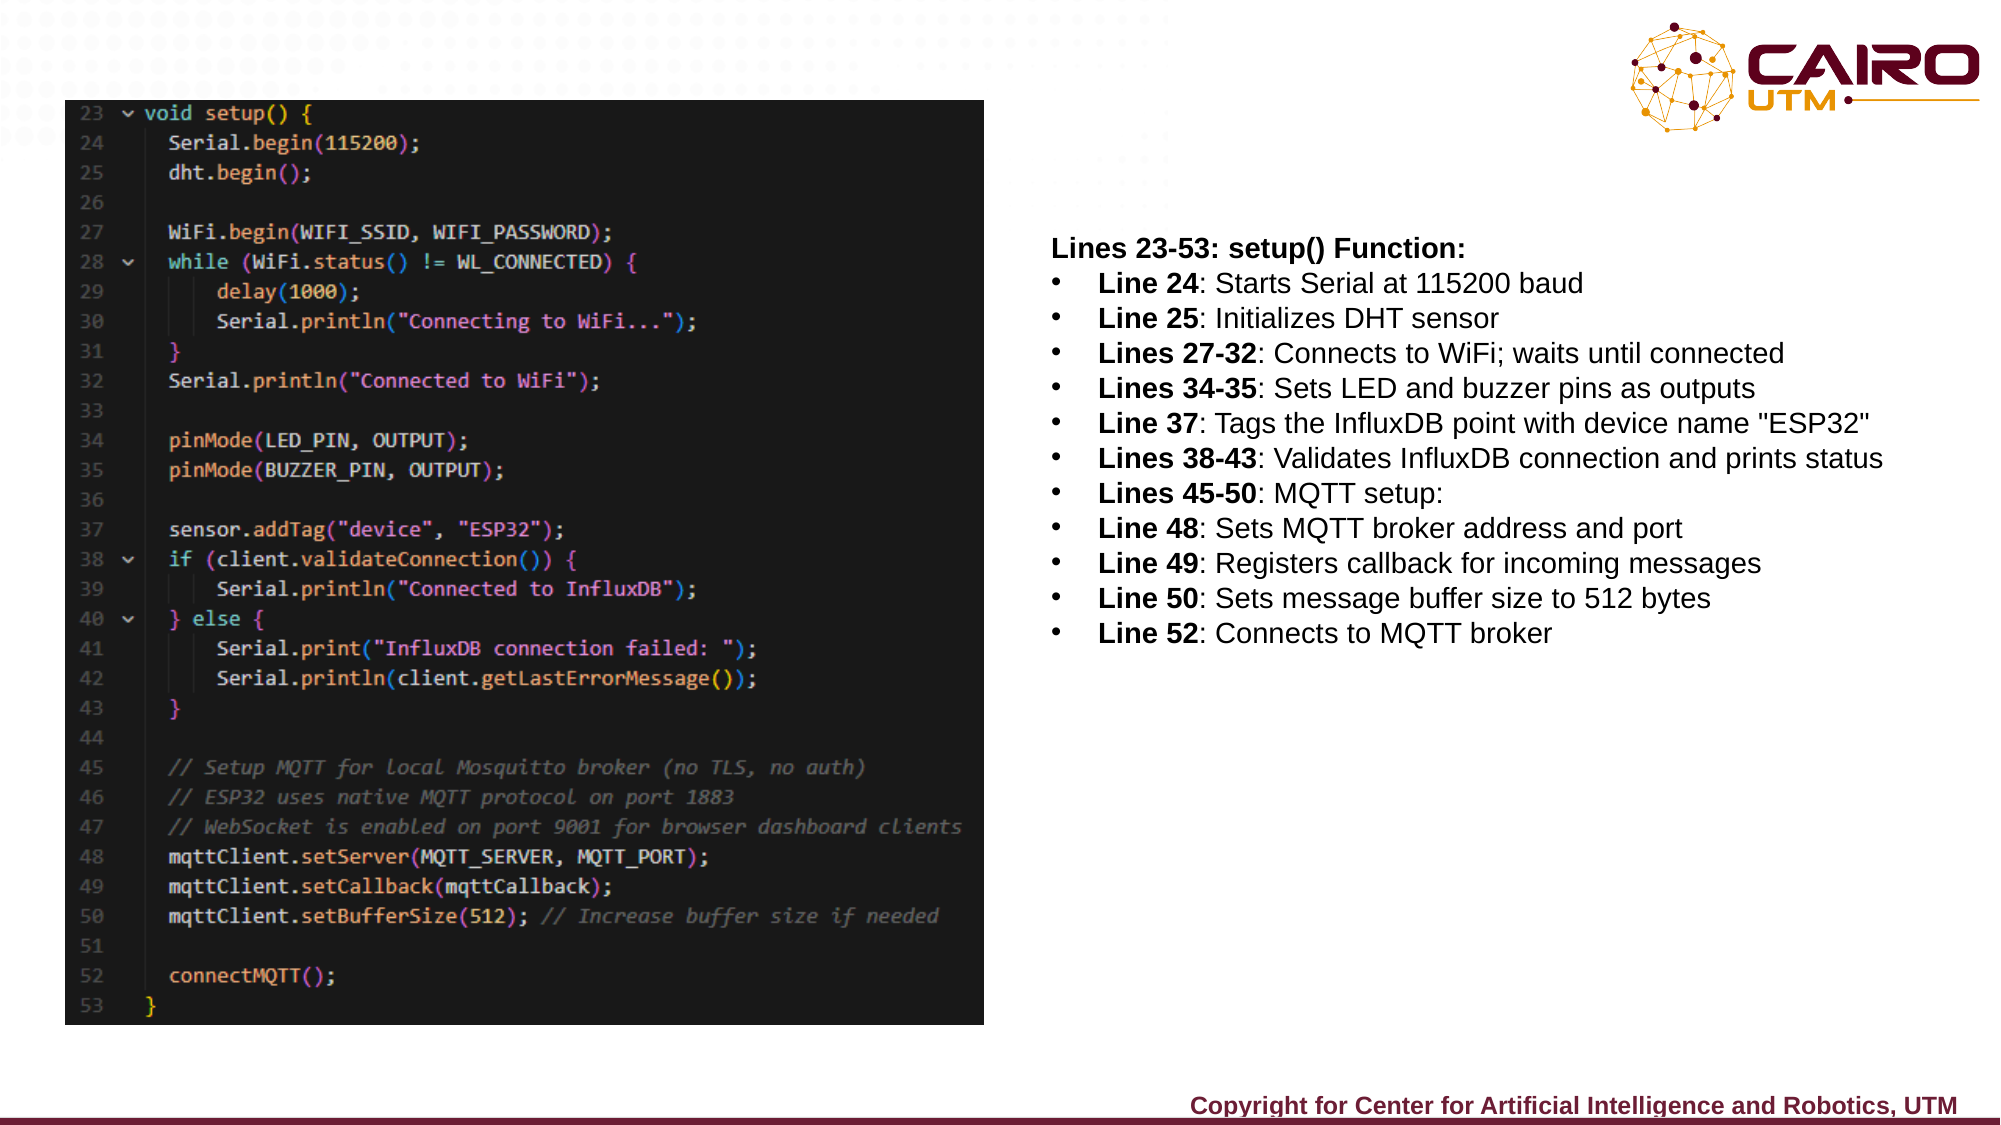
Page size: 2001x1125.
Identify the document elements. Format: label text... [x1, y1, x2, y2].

text_box Lines 23-53: setup() Function: Line 24: Starts Serial at 115200 baud Line 25: Initializes DHT sensor Lines 27-32: Connects to WiFi; waits until connected Lines 34-35: Sets LED and buzzer pins as outputs Line 37: Tags the InfluxDB point with device name "ESP32" Lines 38-43: Validates InfluxDB connection and prints status Lines 45-50: MQTT setup: Line 48: Sets MQTT broker address and port Line 49: Registers callback for incoming messages Line 50: Sets message buffer size to 512 bytes Line 52: Connects to MQTT broker [1036, 221, 1935, 657]
picture [1592, 0, 2001, 164]
picture [1, 0, 1168, 1025]
